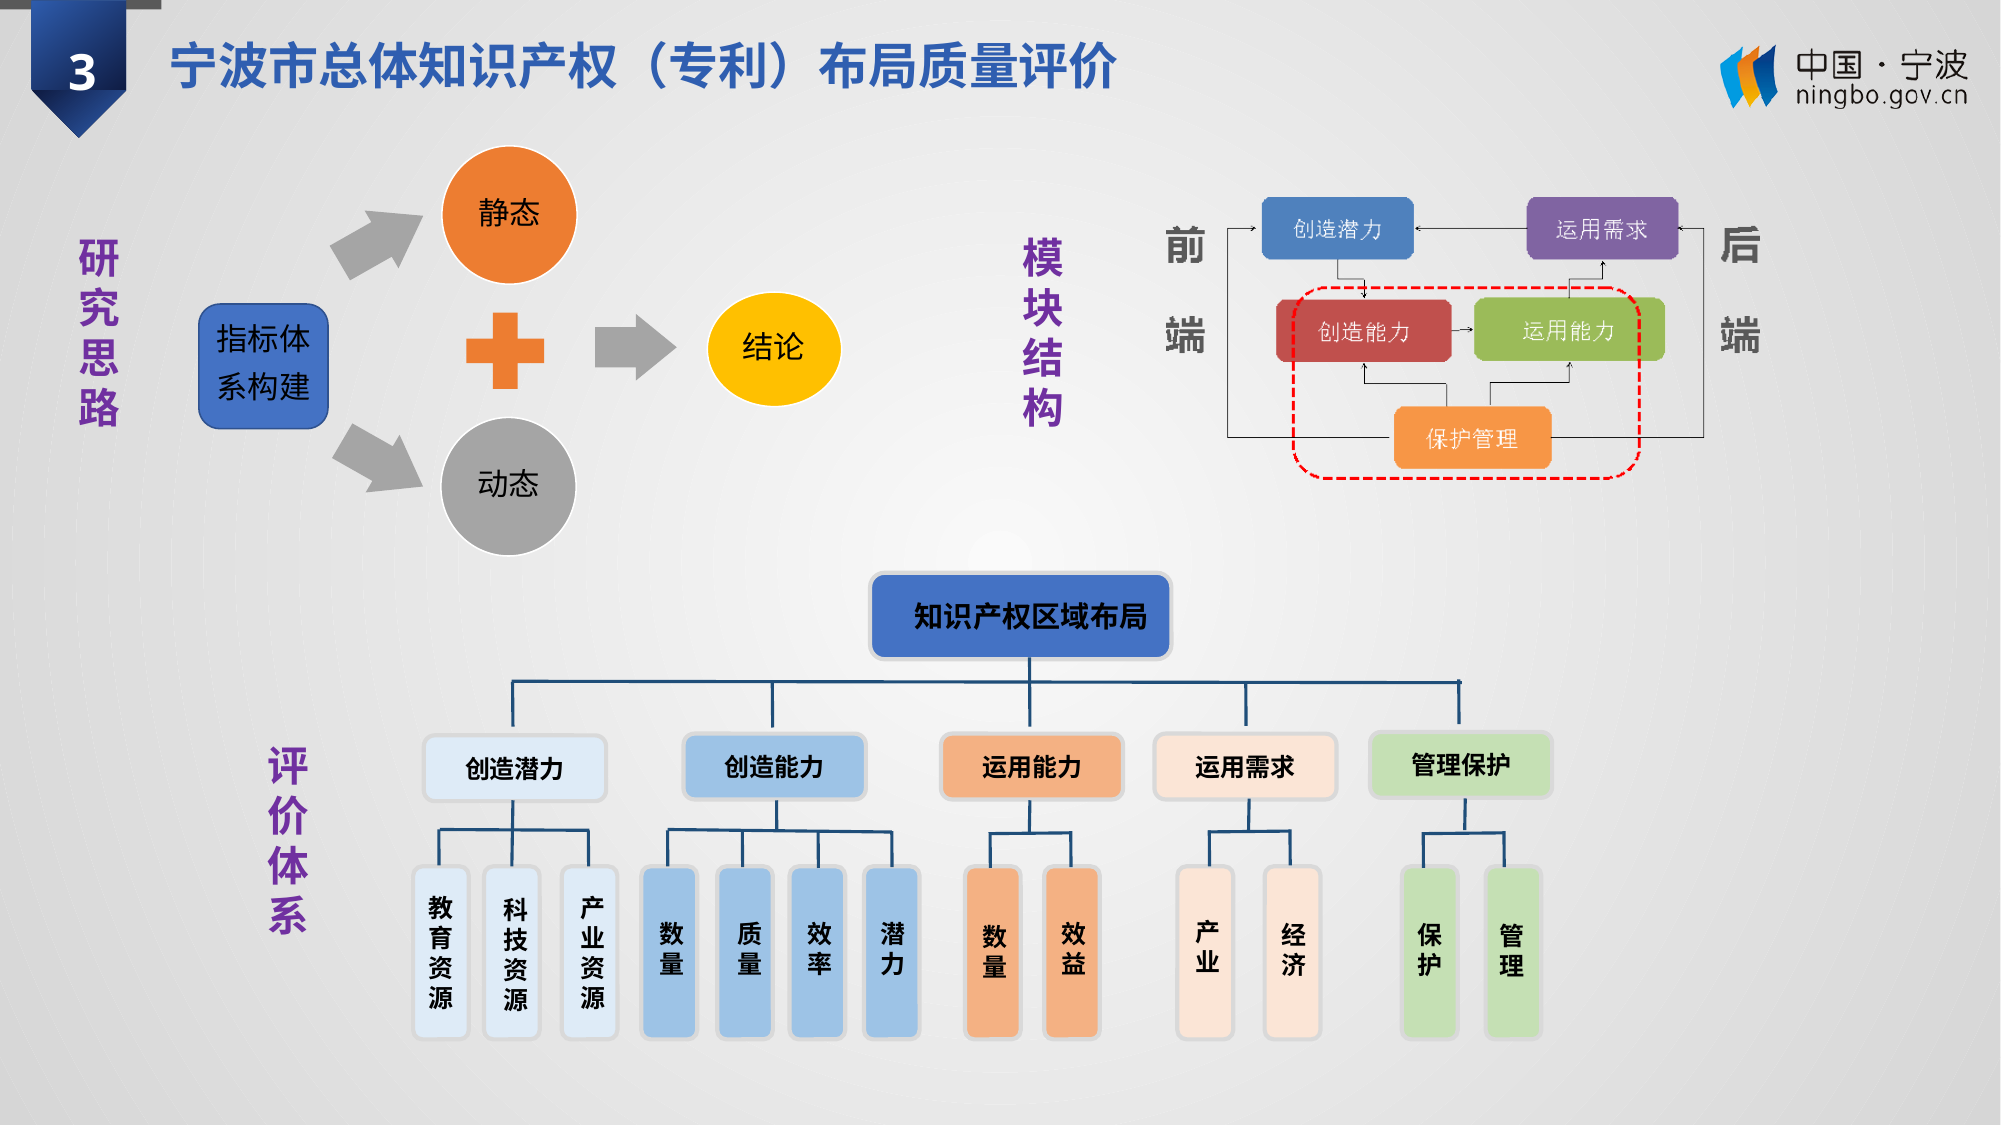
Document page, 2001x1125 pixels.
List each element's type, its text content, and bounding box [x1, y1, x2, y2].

picture [1166, 197, 1760, 480]
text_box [31, 0, 127, 138]
picture [198, 135, 850, 567]
text_box 宁波市总体知识产权（专利）布局质量评价 [157, 28, 1978, 101]
picture [1720, 44, 1968, 110]
text_box 模 块 结 构 [1008, 224, 1080, 439]
text_box [127, 0, 162, 10]
text_box 研究思路 [63, 224, 125, 439]
text_box [0, 0, 31, 10]
text_box 评 价 体 系 [252, 732, 314, 948]
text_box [398, 572, 1587, 1080]
